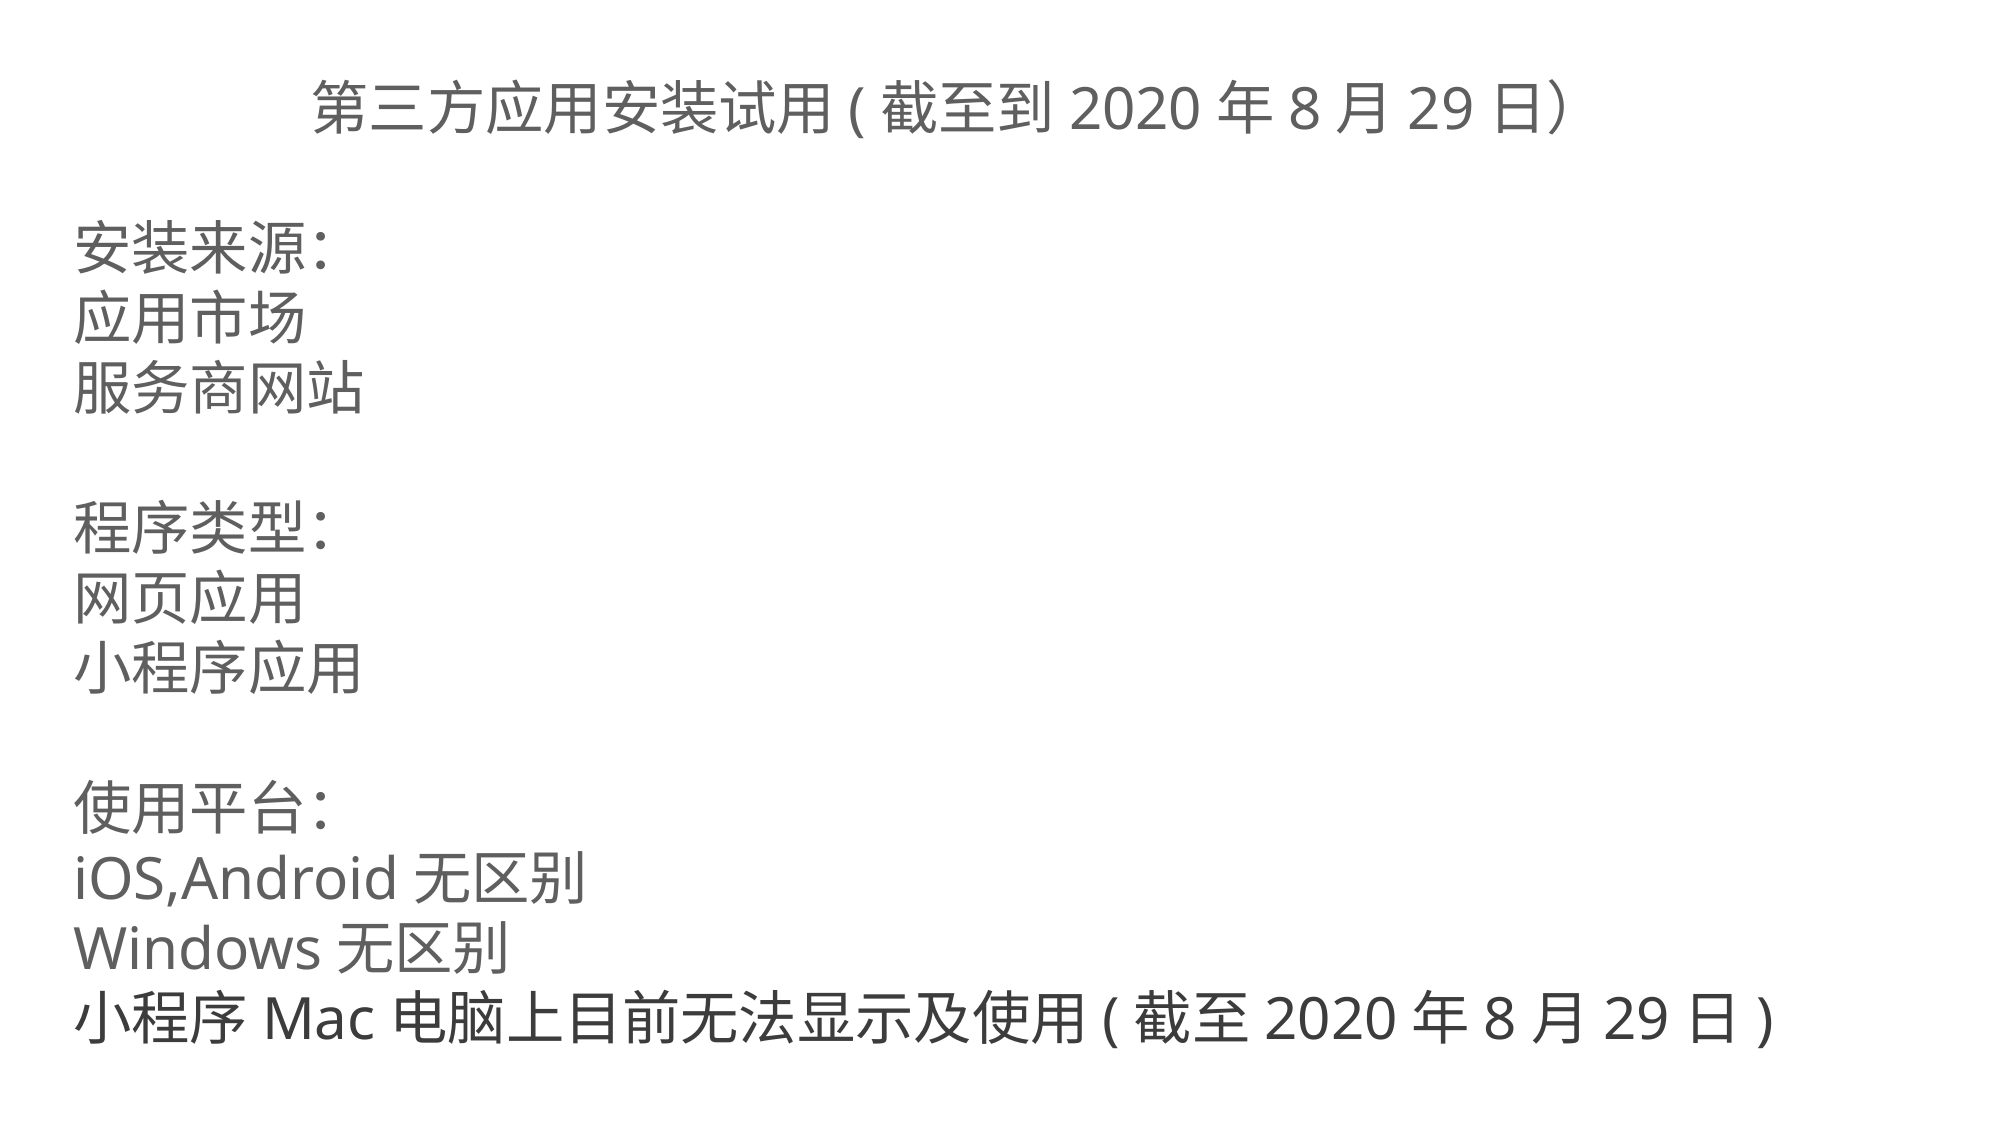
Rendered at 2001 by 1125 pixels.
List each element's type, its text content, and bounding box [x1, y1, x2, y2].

text_box 第三方应用安装试用(截至到2020年8月29日） 安装来源： 应用市场 服务商网站 程序类型： 网页应用 小程序应用 使用平台： iOS,Android无区别 Windows无区别 小程序Mac电脑上目前无法显示及使用(截至2020年8月29日) [65, 64, 1850, 1125]
